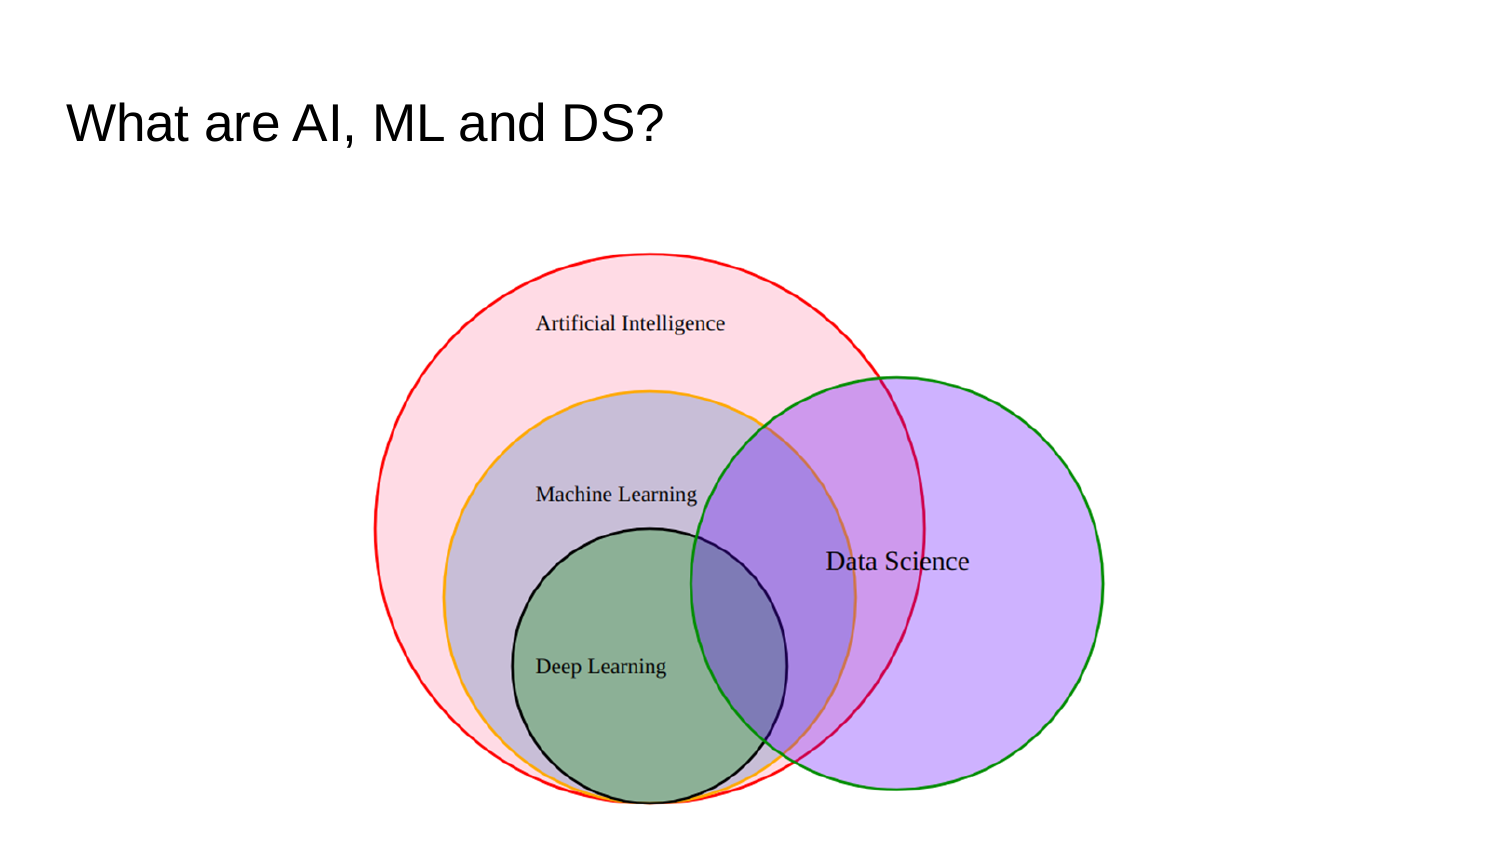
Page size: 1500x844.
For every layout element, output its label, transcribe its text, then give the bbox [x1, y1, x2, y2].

picture [326, 241, 1149, 844]
title What are AI, ML and DS? [51, 72, 1449, 167]
